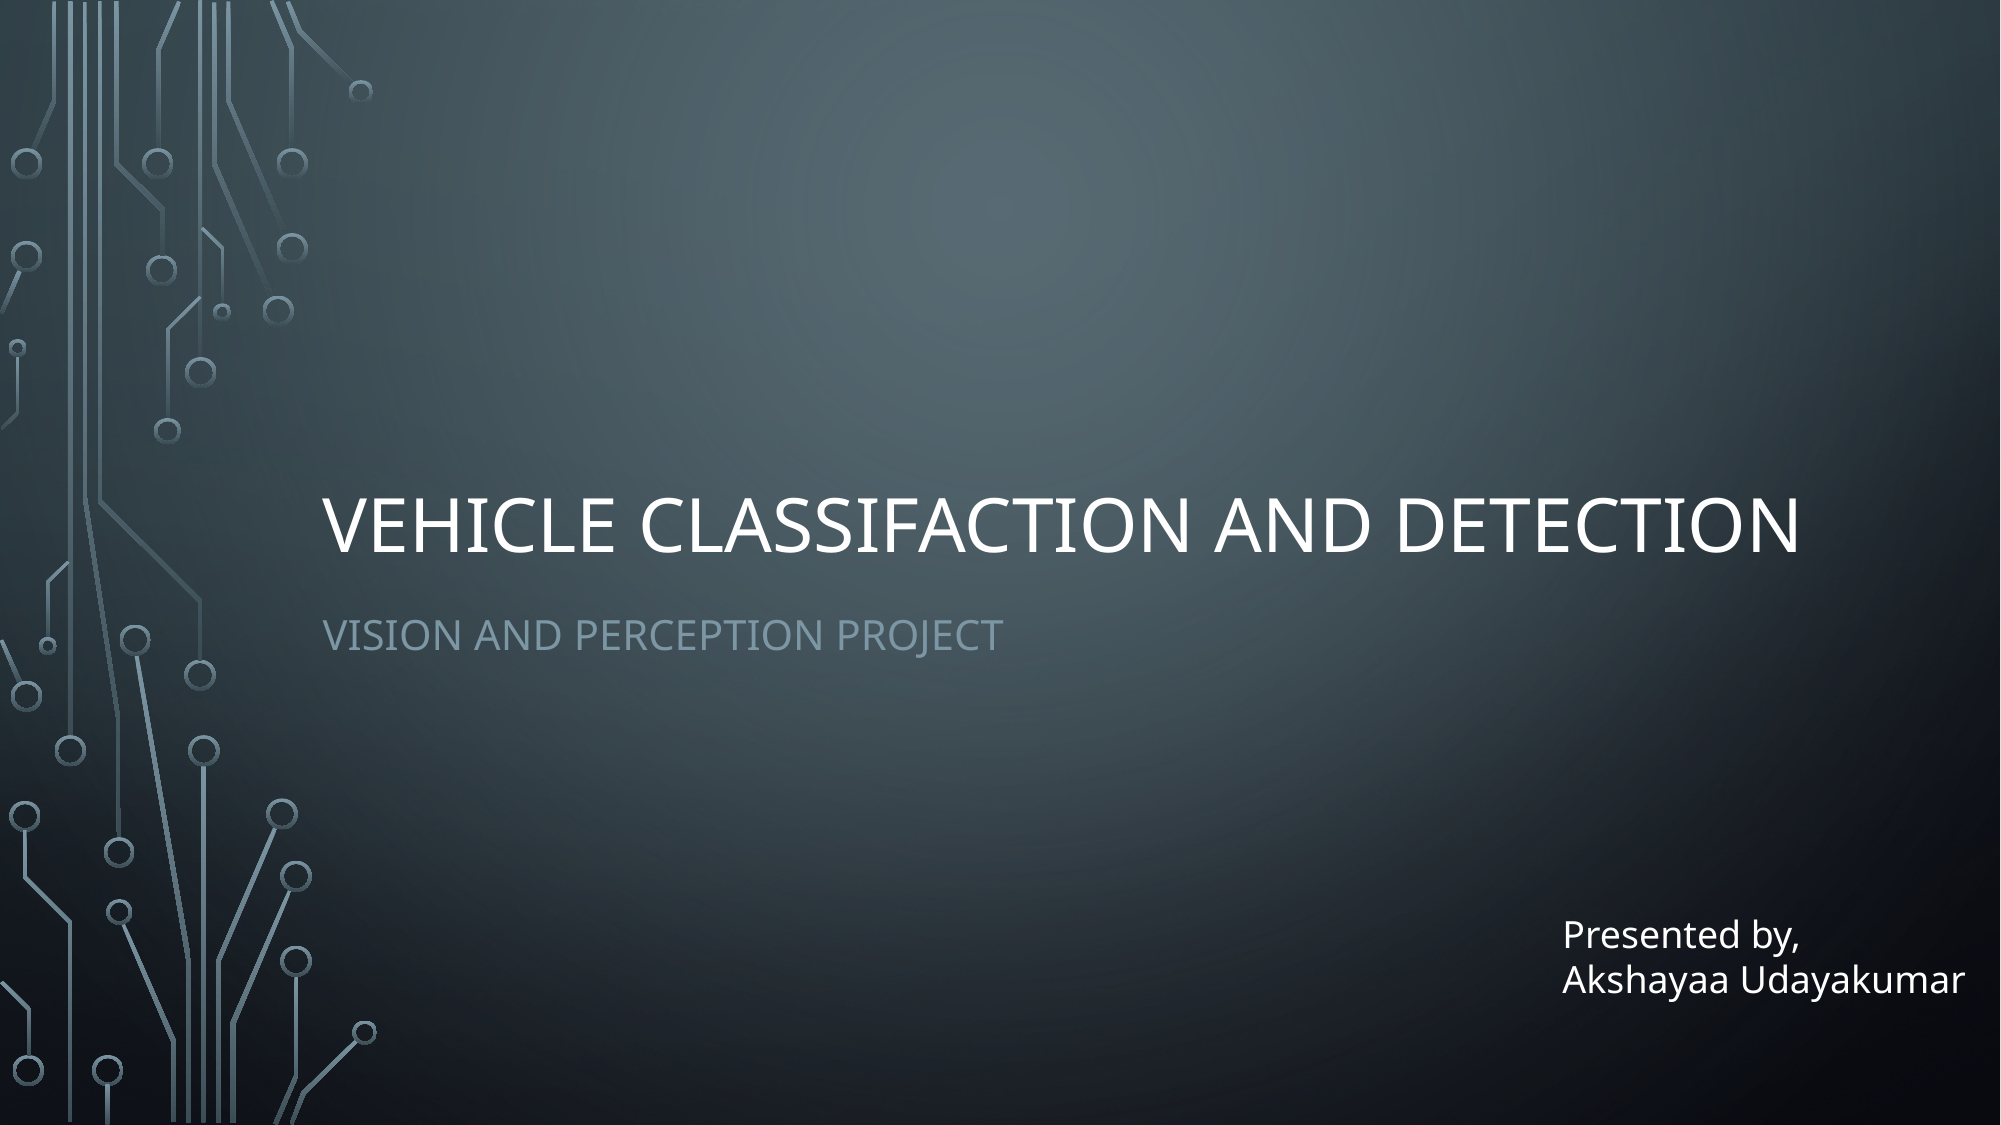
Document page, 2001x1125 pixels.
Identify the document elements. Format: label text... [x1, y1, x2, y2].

title Vehicle Classifaction and Detection [307, 184, 1874, 576]
subtitle Vision and perception project [307, 590, 1750, 863]
text_box Presented by, Akshayaa Udayakumar [1547, 903, 1981, 1009]
